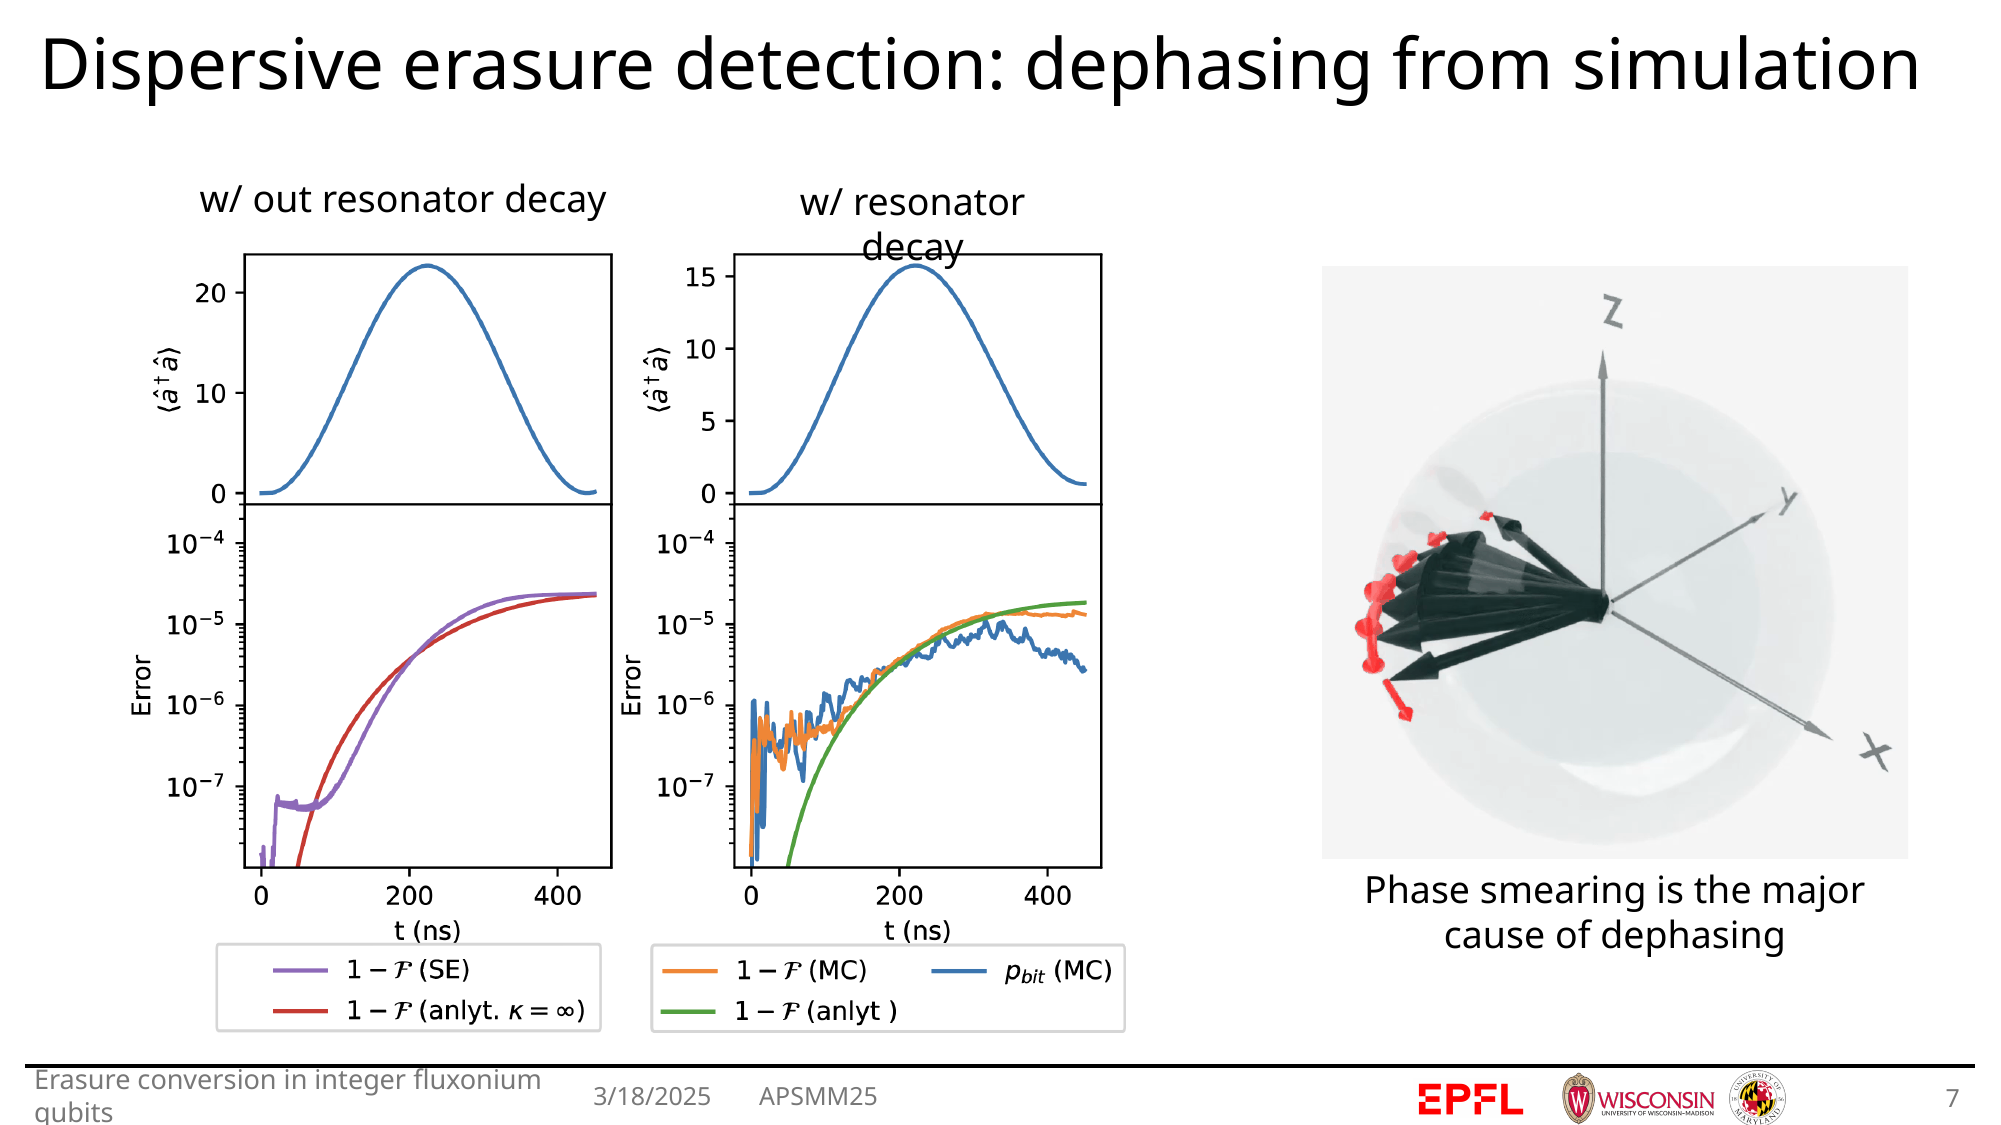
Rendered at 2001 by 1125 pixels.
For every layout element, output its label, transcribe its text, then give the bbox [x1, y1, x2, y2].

title Dispersive erasure detection: dephasing from simulation [24, 1, 2000, 132]
picture [1729, 1070, 1786, 1125]
picture [127, 250, 1135, 1038]
text_box w/ out resonator decay [175, 167, 632, 228]
text_box Phase smearing is the major cause of dephasing [1322, 859, 1909, 964]
text_box w/ resonator decay [731, 170, 1095, 250]
picture [1413, 1078, 1530, 1118]
picture [1321, 265, 1909, 859]
text_box [618, 172, 1200, 1045]
